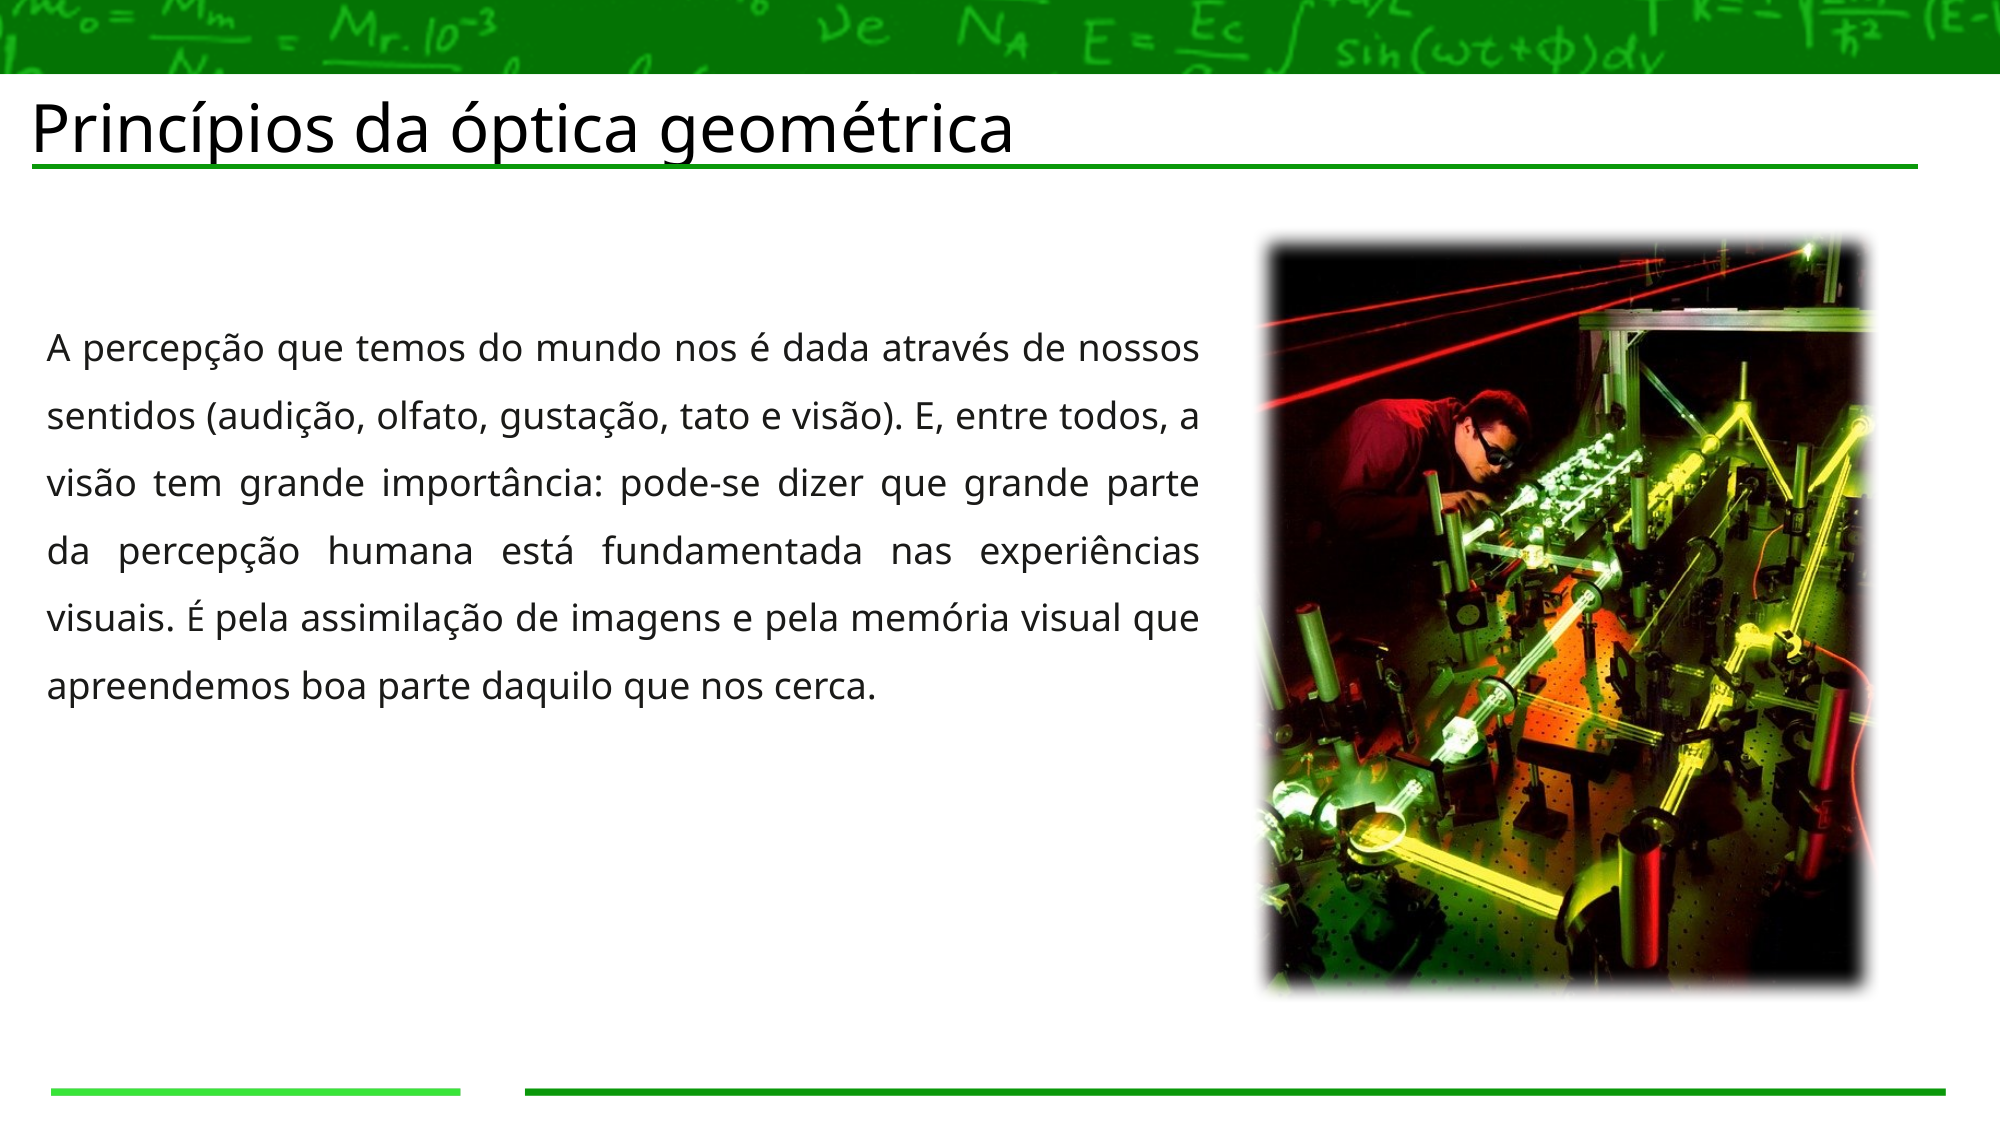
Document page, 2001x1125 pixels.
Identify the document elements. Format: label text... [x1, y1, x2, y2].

text_box Princípios da óptica geométrica [15, 78, 1455, 173]
text_box A percepção que temos do mundo nos é dada através de nossos sentidos (audição, olfato, gustação, tato e visão). E, entre todos, a visão tem grande importância: pode-se dizer que grande parte da percepção humana está fundamentada nas experiências visuais. É pela assimilação de imagens e pela memória visual que apreendemos boa parte daquilo que nos cerca. [31, 294, 1216, 715]
picture [0, 0, 2000, 1125]
